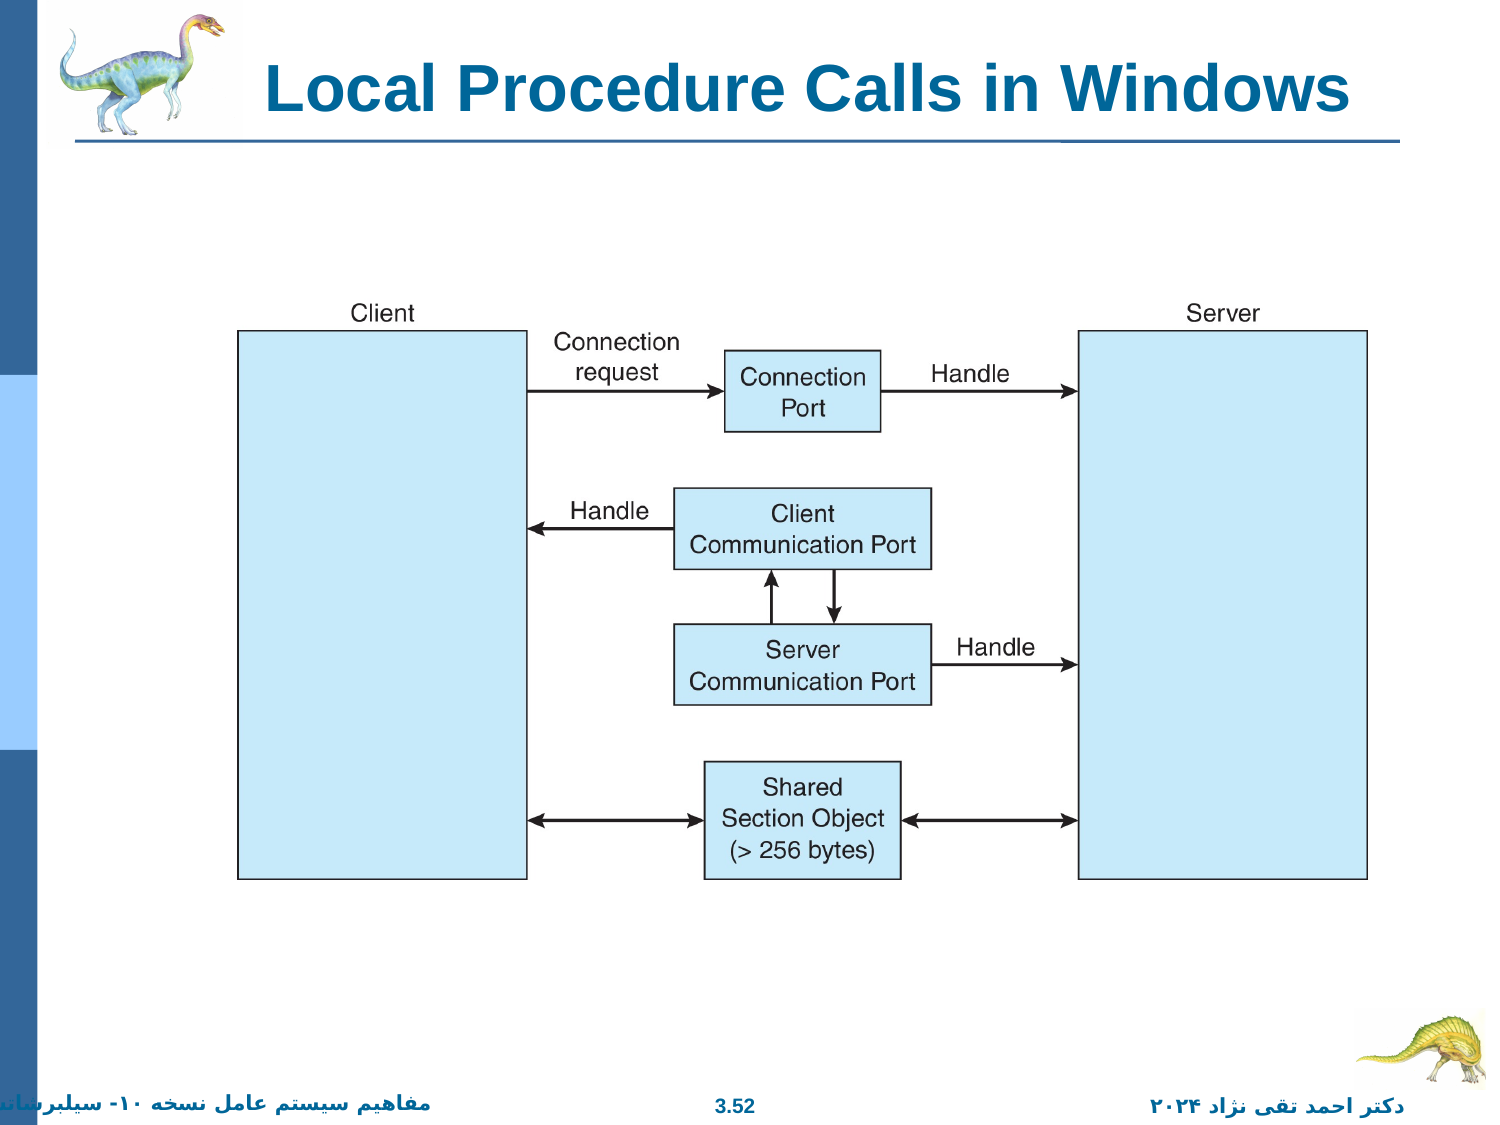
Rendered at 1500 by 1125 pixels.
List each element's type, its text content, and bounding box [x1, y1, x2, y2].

picture [236, 298, 1368, 881]
title Local Procedure Calls in Windows [168, 37, 1450, 132]
picture [1354, 1008, 1486, 1090]
picture [46, 0, 243, 149]
